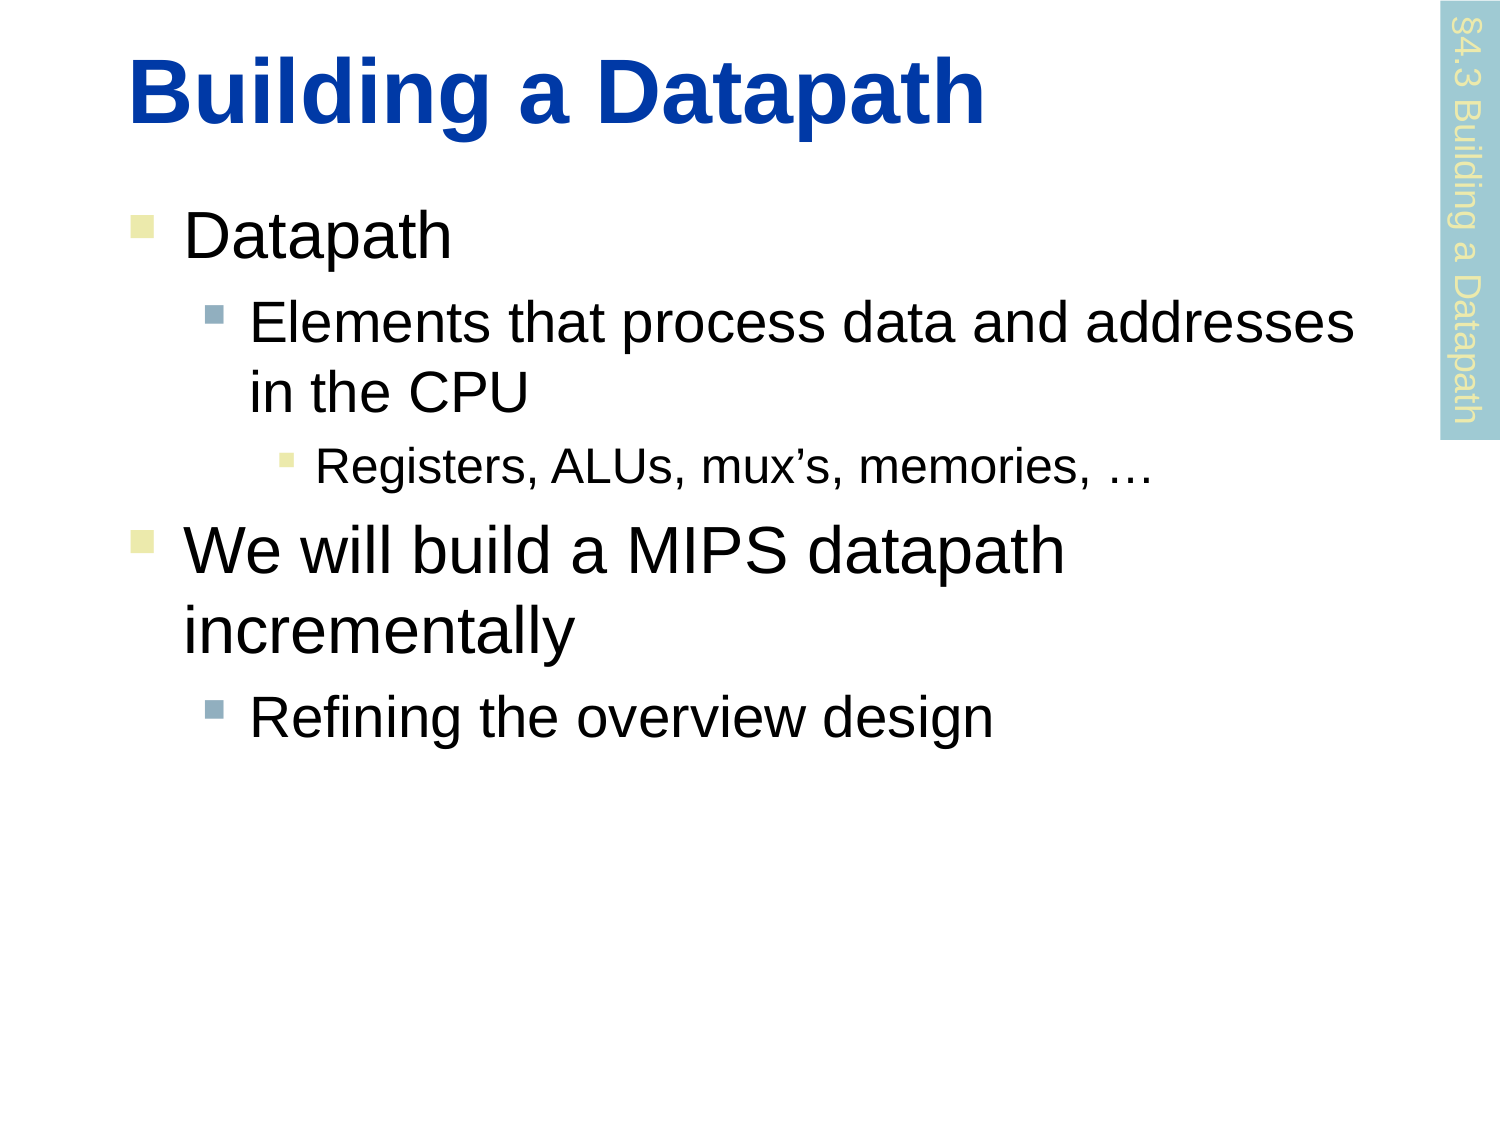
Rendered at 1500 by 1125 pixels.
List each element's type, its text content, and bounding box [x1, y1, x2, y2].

text_box §4.3 Building a Datapath [1440, 0, 1500, 440]
list Datapath Elements that process data and addresses in the CPU Registers, ALUs, mux’s, memories, … We will build a MIPS datapath incrementally Refining the overview design [112, 184, 1469, 1024]
title Building a Datapath [112, 23, 1440, 149]
